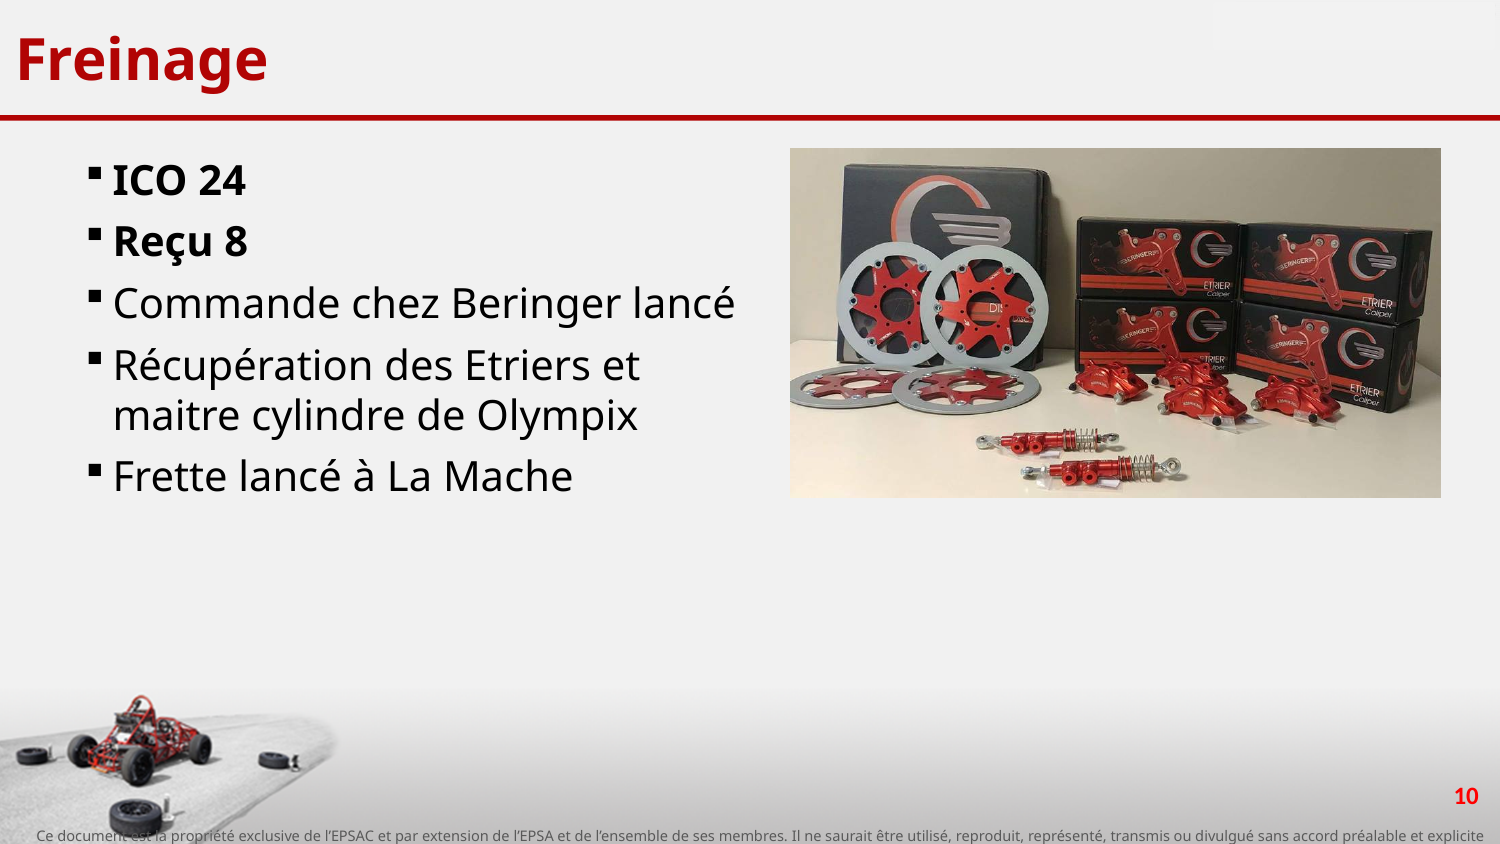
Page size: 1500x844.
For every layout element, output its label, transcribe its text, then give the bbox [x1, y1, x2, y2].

picture [790, 147, 1441, 498]
title Freinage [0, 3, 1500, 112]
list ICO 24 Reçu 8 Commande chez Beringer lancé Récupération des Etriers et maitre cylindre de Olympix Frette lancé à La Mache [41, 138, 764, 706]
slide_number 10 [1340, 767, 1495, 822]
picture [0, 669, 1500, 844]
